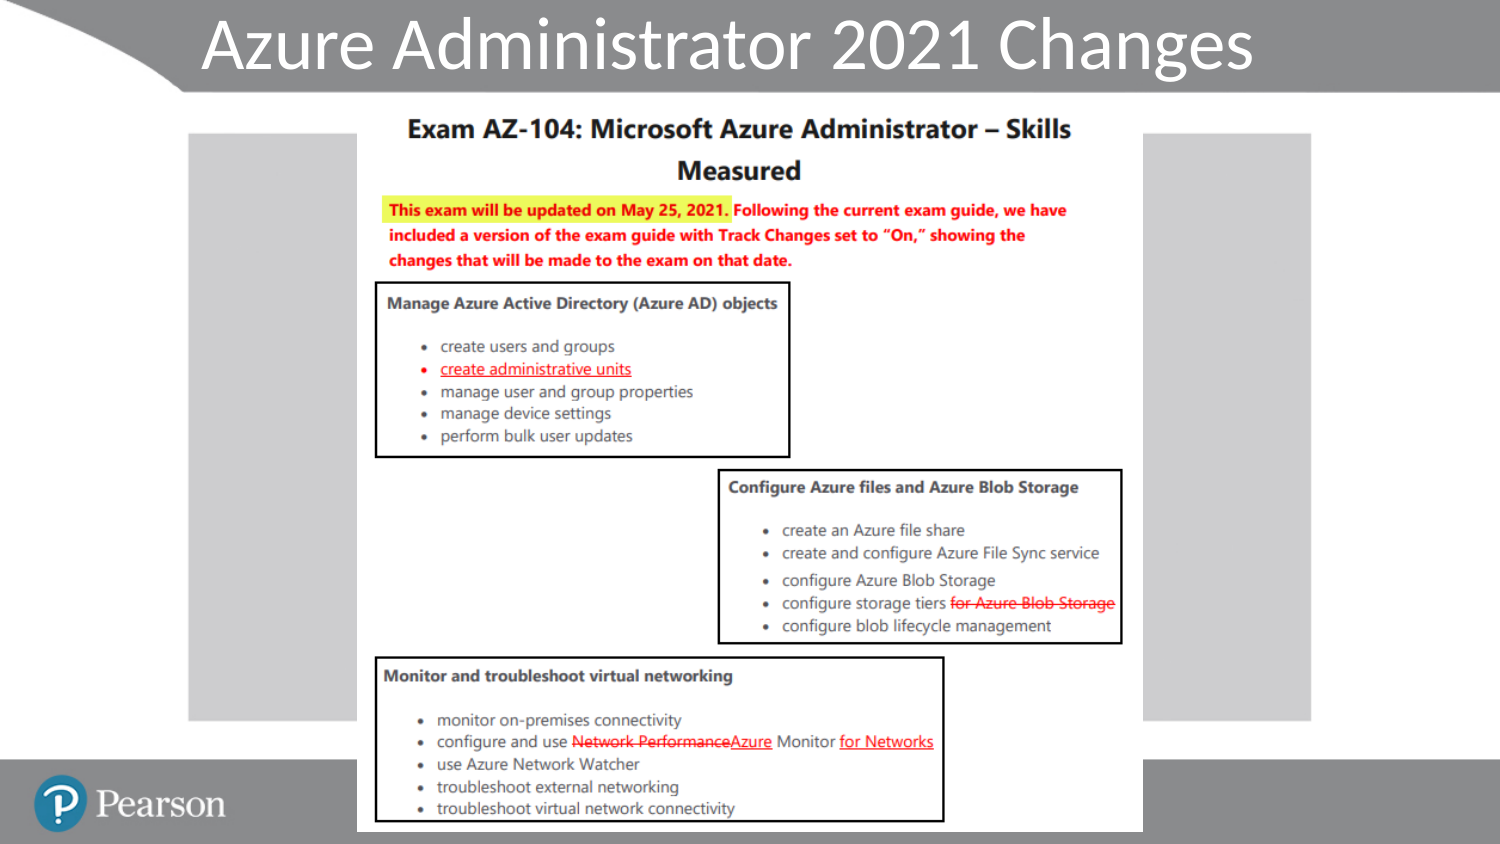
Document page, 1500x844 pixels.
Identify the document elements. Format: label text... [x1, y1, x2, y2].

picture [0, 0, 1500, 844]
title Azure Administrator 2021 Changes [186, 0, 1425, 79]
